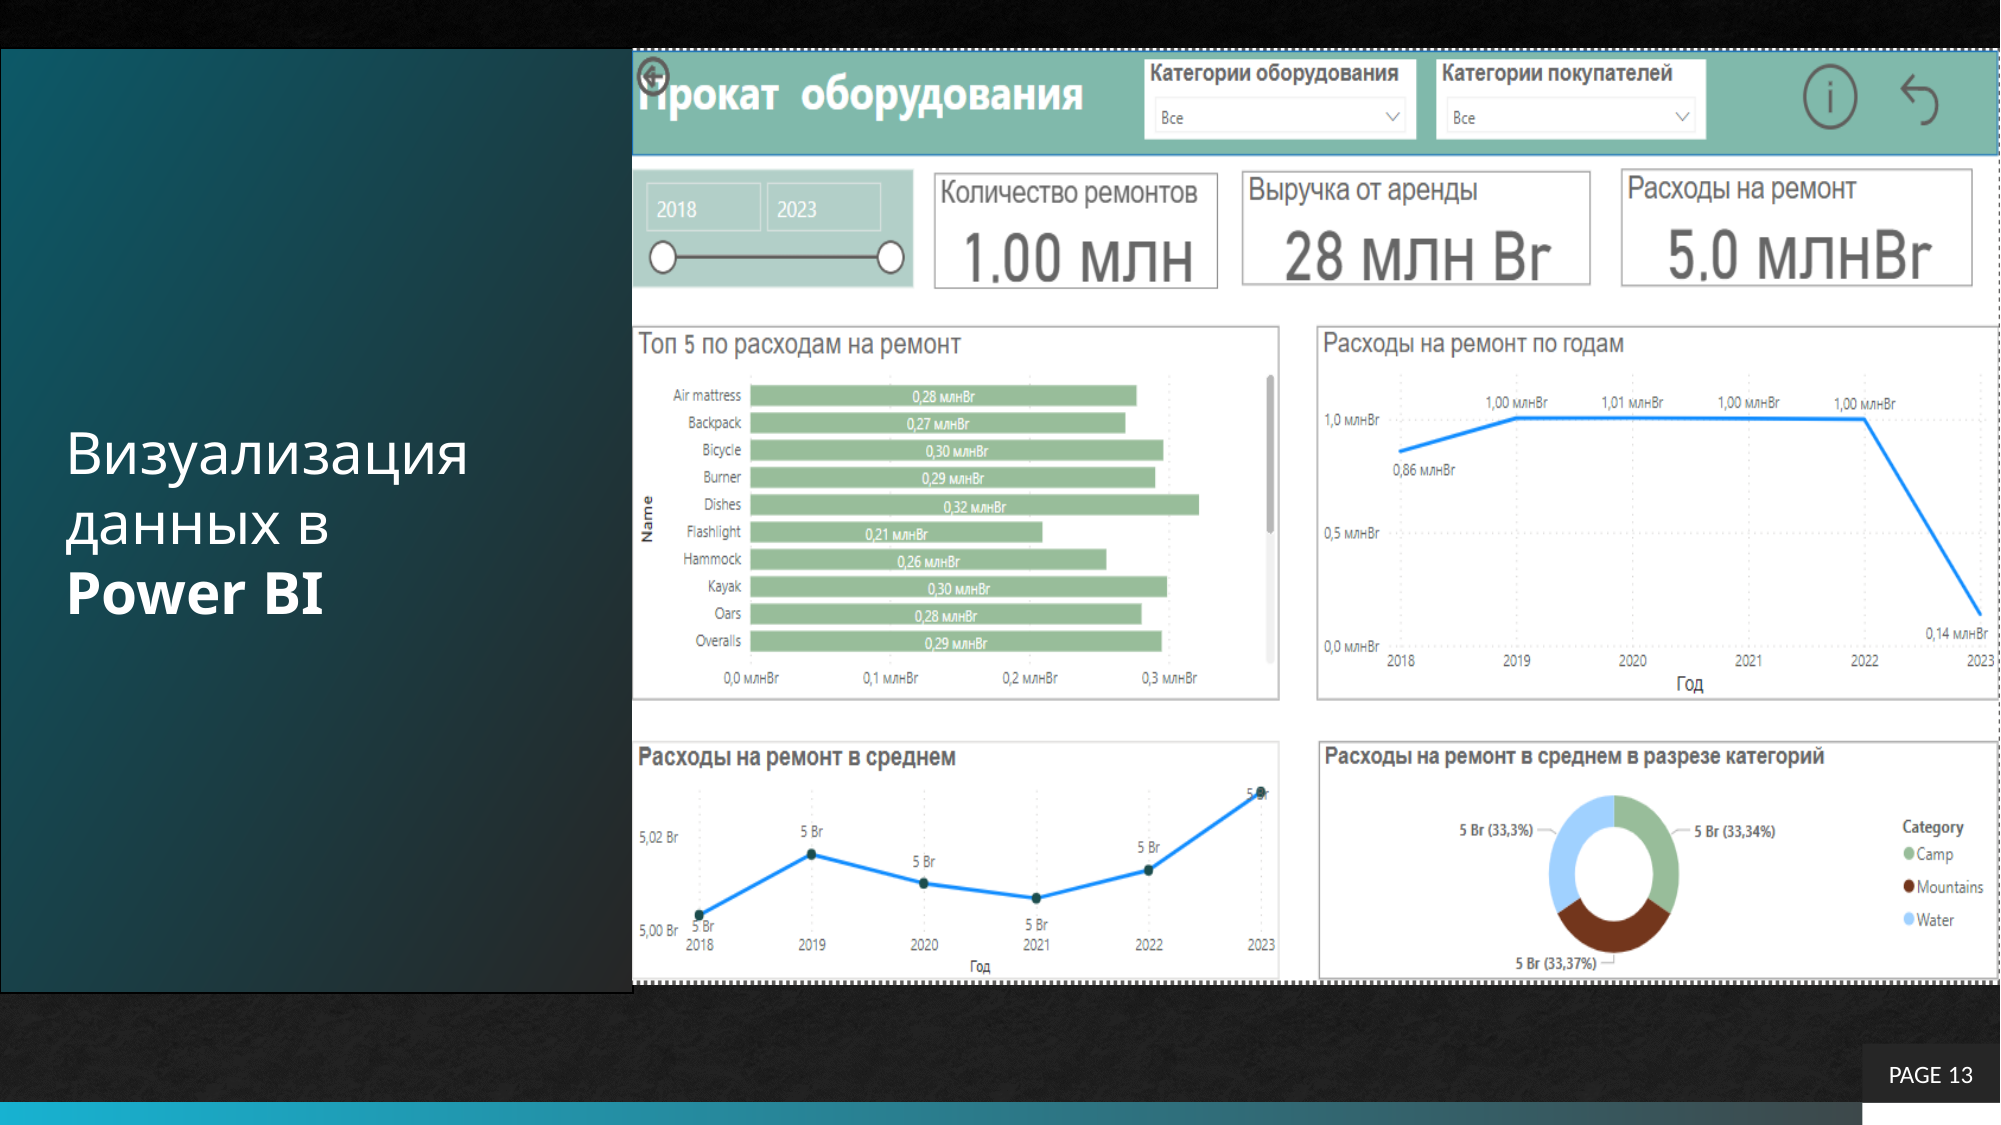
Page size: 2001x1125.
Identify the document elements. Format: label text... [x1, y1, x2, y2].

slide_number PAGE 13 [1862, 1043, 2000, 1103]
picture [0, 0, 2000, 1103]
text_box Визуализация данных в Power BI [0, 48, 633, 994]
